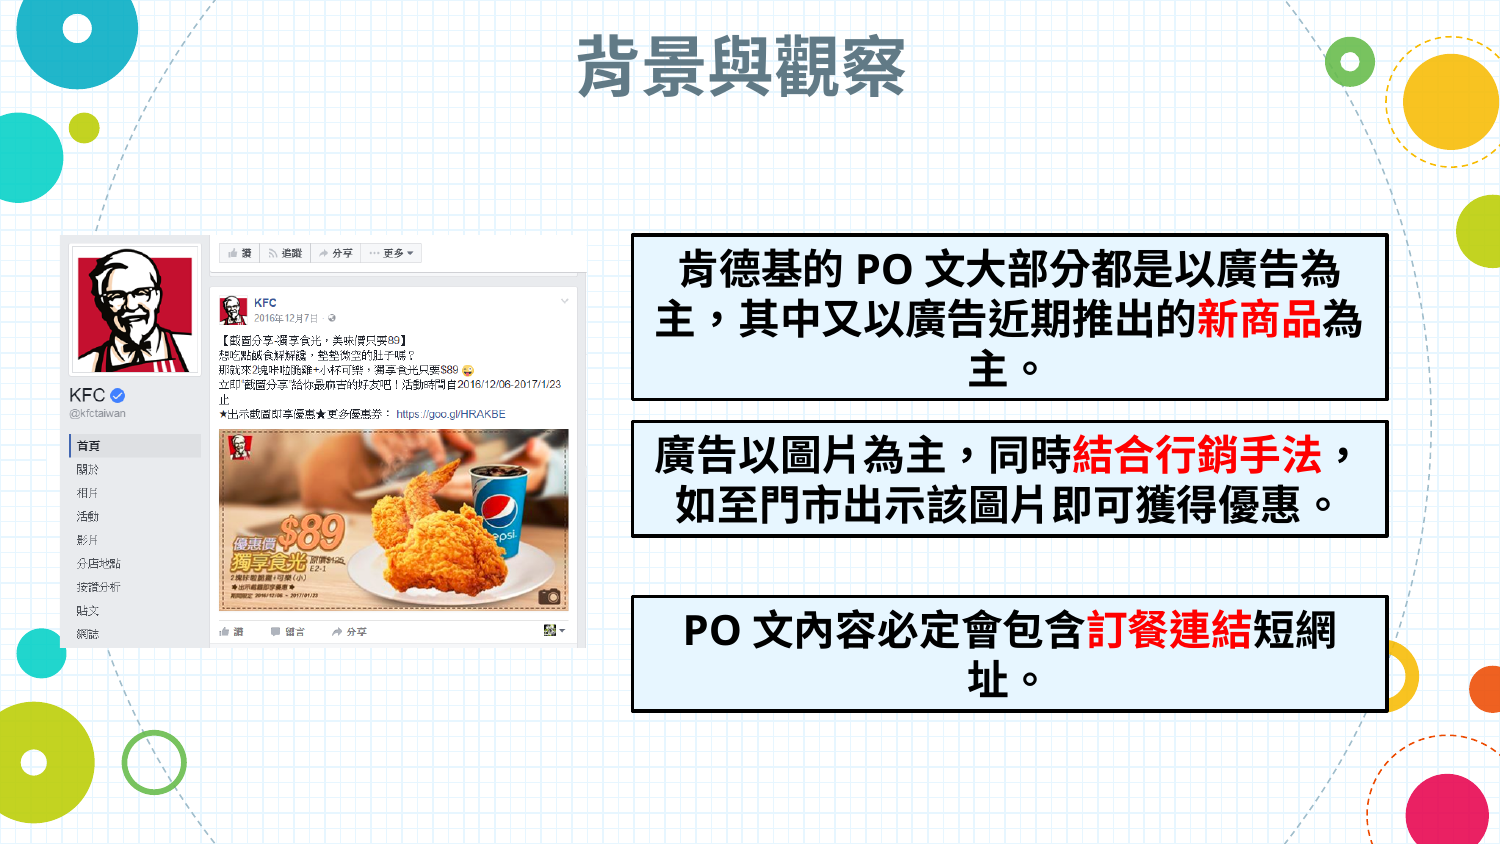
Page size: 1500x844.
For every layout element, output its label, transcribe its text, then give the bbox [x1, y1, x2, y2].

text_box 背景與觀察 [308, 14, 1175, 120]
picture [59, 234, 587, 648]
text_box 廣告以圖片為主，同時結合行銷手法，如至門市出示該圖片即可獲得優惠。 [632, 421, 1387, 537]
text_box PO文內容必定會包含訂餐連結短網址。 [632, 596, 1387, 712]
text_box 肯德基的PO文大部分都是以廣告為主，其中又以廣告近期推出的新商品為主。 [632, 235, 1387, 400]
